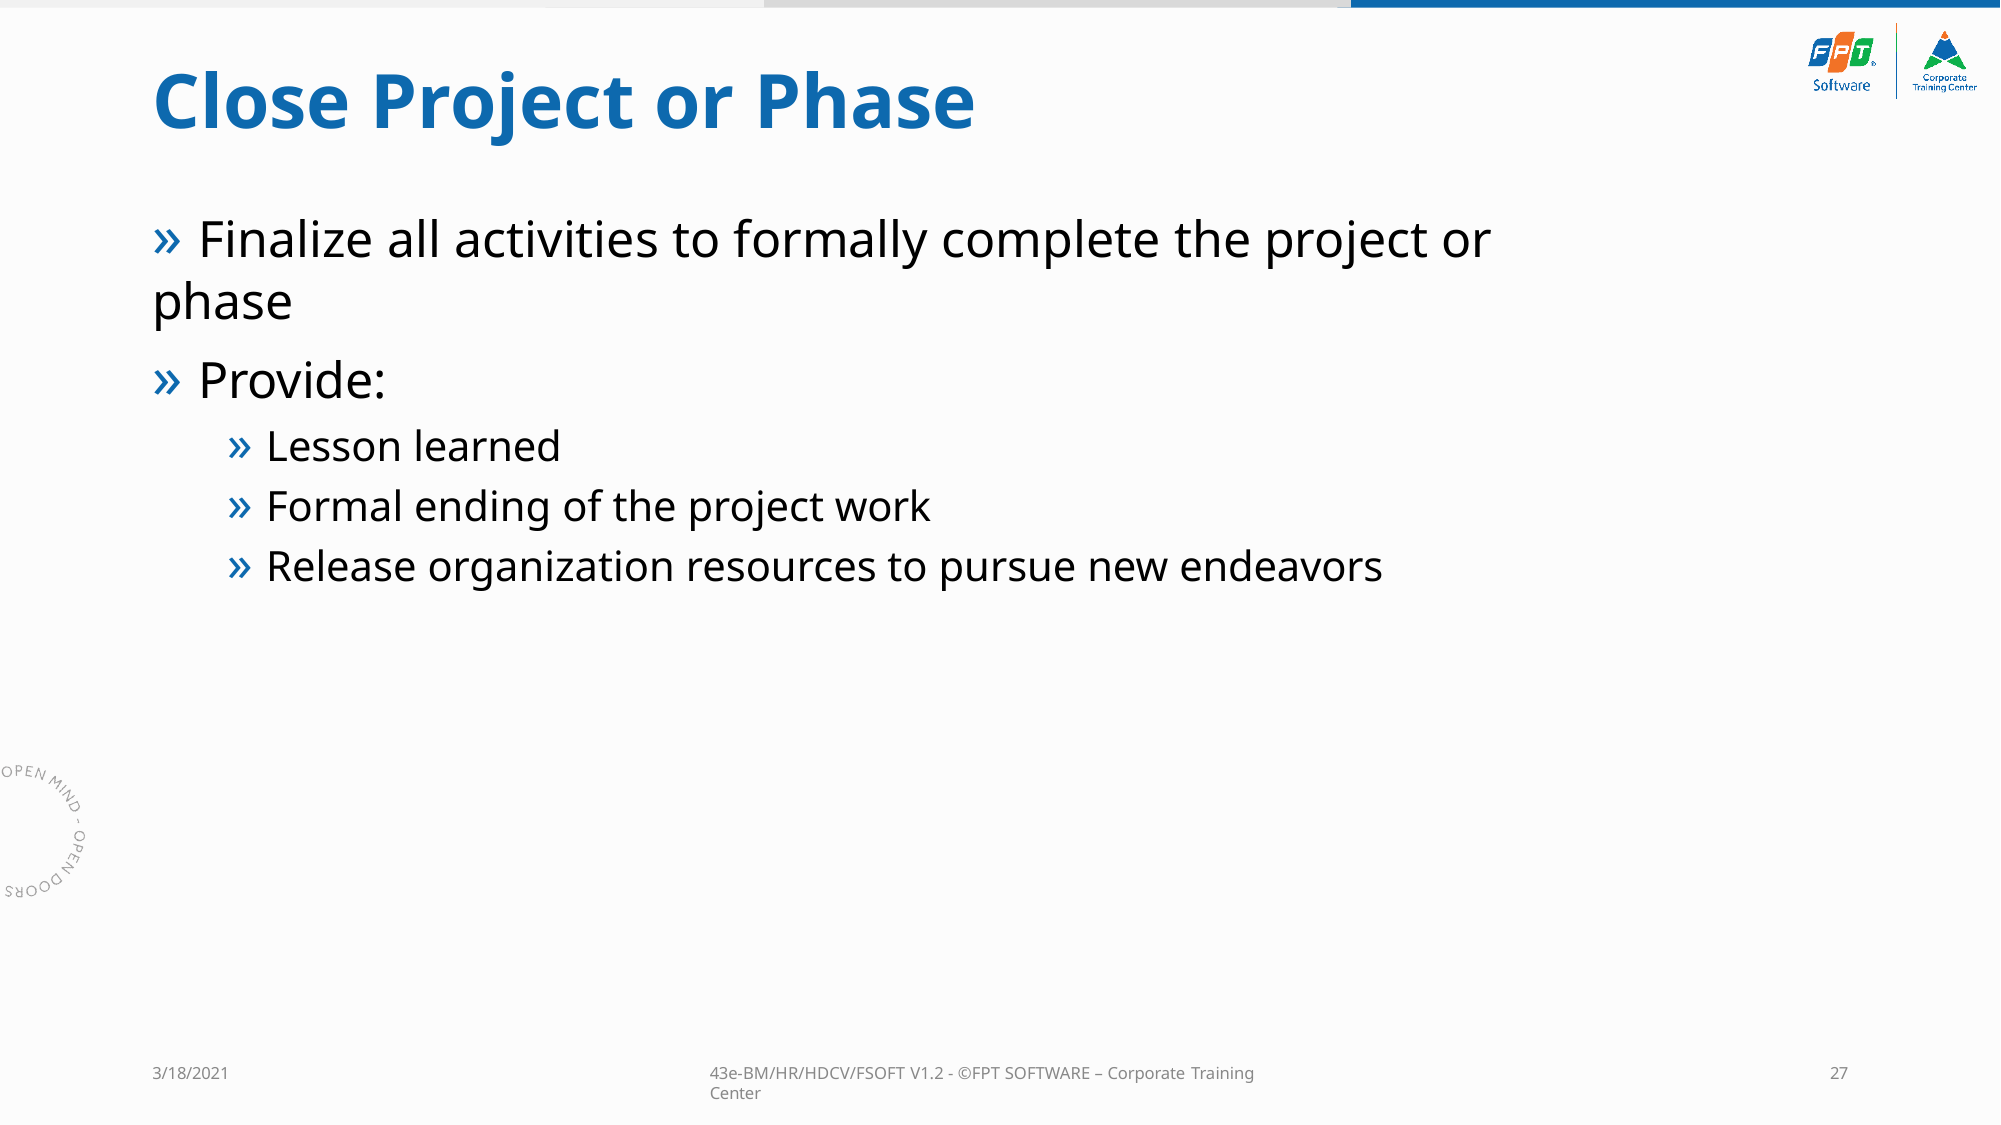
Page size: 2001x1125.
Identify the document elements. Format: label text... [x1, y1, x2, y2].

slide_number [150, 1059, 231, 1125]
picture [0, 740, 110, 917]
picture [1808, 23, 1977, 99]
title Close Project or Phase [150, 51, 1718, 242]
slide_number 27 [1823, 1059, 1857, 1125]
footer 43e-BM/HR/HDCV/FSOFT V1.2 - ©FPT SOFTWARE – Corporate Training Center [707, 1059, 1294, 1125]
list » Finalize all activities to formally complete the project or phase » Provide: » Lesson learned » Formal ending of the project work » Release organization resources to pursue new endeavors [150, 186, 1556, 836]
